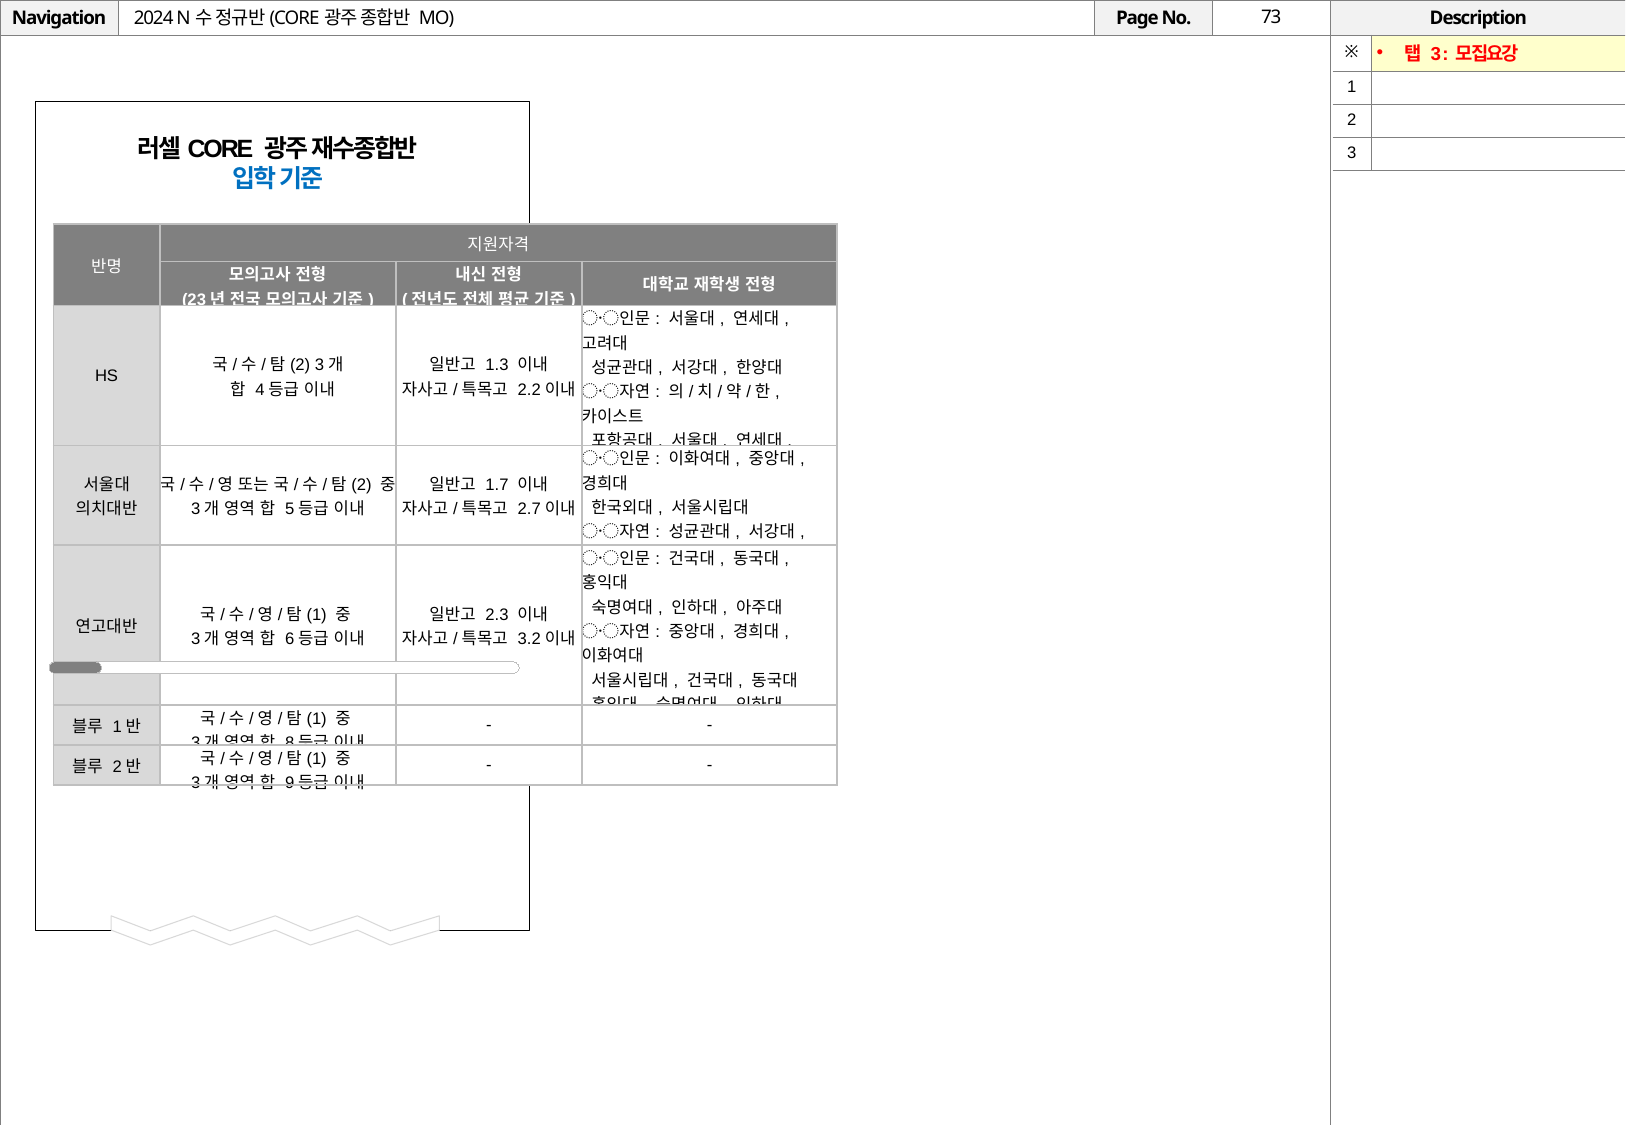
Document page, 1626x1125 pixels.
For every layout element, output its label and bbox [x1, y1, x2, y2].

table_cell [1372, 105, 1625, 137]
table_cell [397, 746, 581, 784]
table_cell [161, 674, 395, 704]
table_cell [583, 746, 836, 784]
table_cell [397, 446, 581, 544]
table_cell [54, 674, 159, 704]
table_cell [161, 306, 395, 445]
table_cell [583, 446, 836, 544]
table_cell [161, 746, 395, 784]
table_cell [583, 262, 836, 305]
table_cell [1333, 105, 1371, 137]
table_cell [397, 262, 581, 305]
text_box [35, 101, 530, 948]
table_header [1333, 36, 1371, 71]
table_cell [54, 746, 159, 784]
table_cell [161, 546, 395, 661]
table_cell [1333, 138, 1371, 170]
table_cell [397, 306, 581, 445]
table_cell [583, 306, 836, 445]
table_cell [1372, 138, 1625, 170]
table_cell [54, 446, 159, 544]
table_cell [161, 706, 395, 744]
table_cell [583, 706, 836, 744]
table_cell [54, 306, 159, 445]
table_header [1372, 36, 1625, 71]
table_cell [397, 706, 581, 744]
table_cell [397, 546, 581, 704]
table_cell [54, 706, 159, 744]
table_cell [1333, 72, 1371, 104]
title [118, 0, 1097, 35]
table_cell [161, 262, 395, 305]
table_header [161, 225, 836, 261]
table_header [54, 225, 159, 305]
table_cell [1372, 72, 1625, 104]
table_cell [583, 546, 836, 704]
table_cell [161, 446, 395, 544]
table_cell [54, 546, 159, 661]
